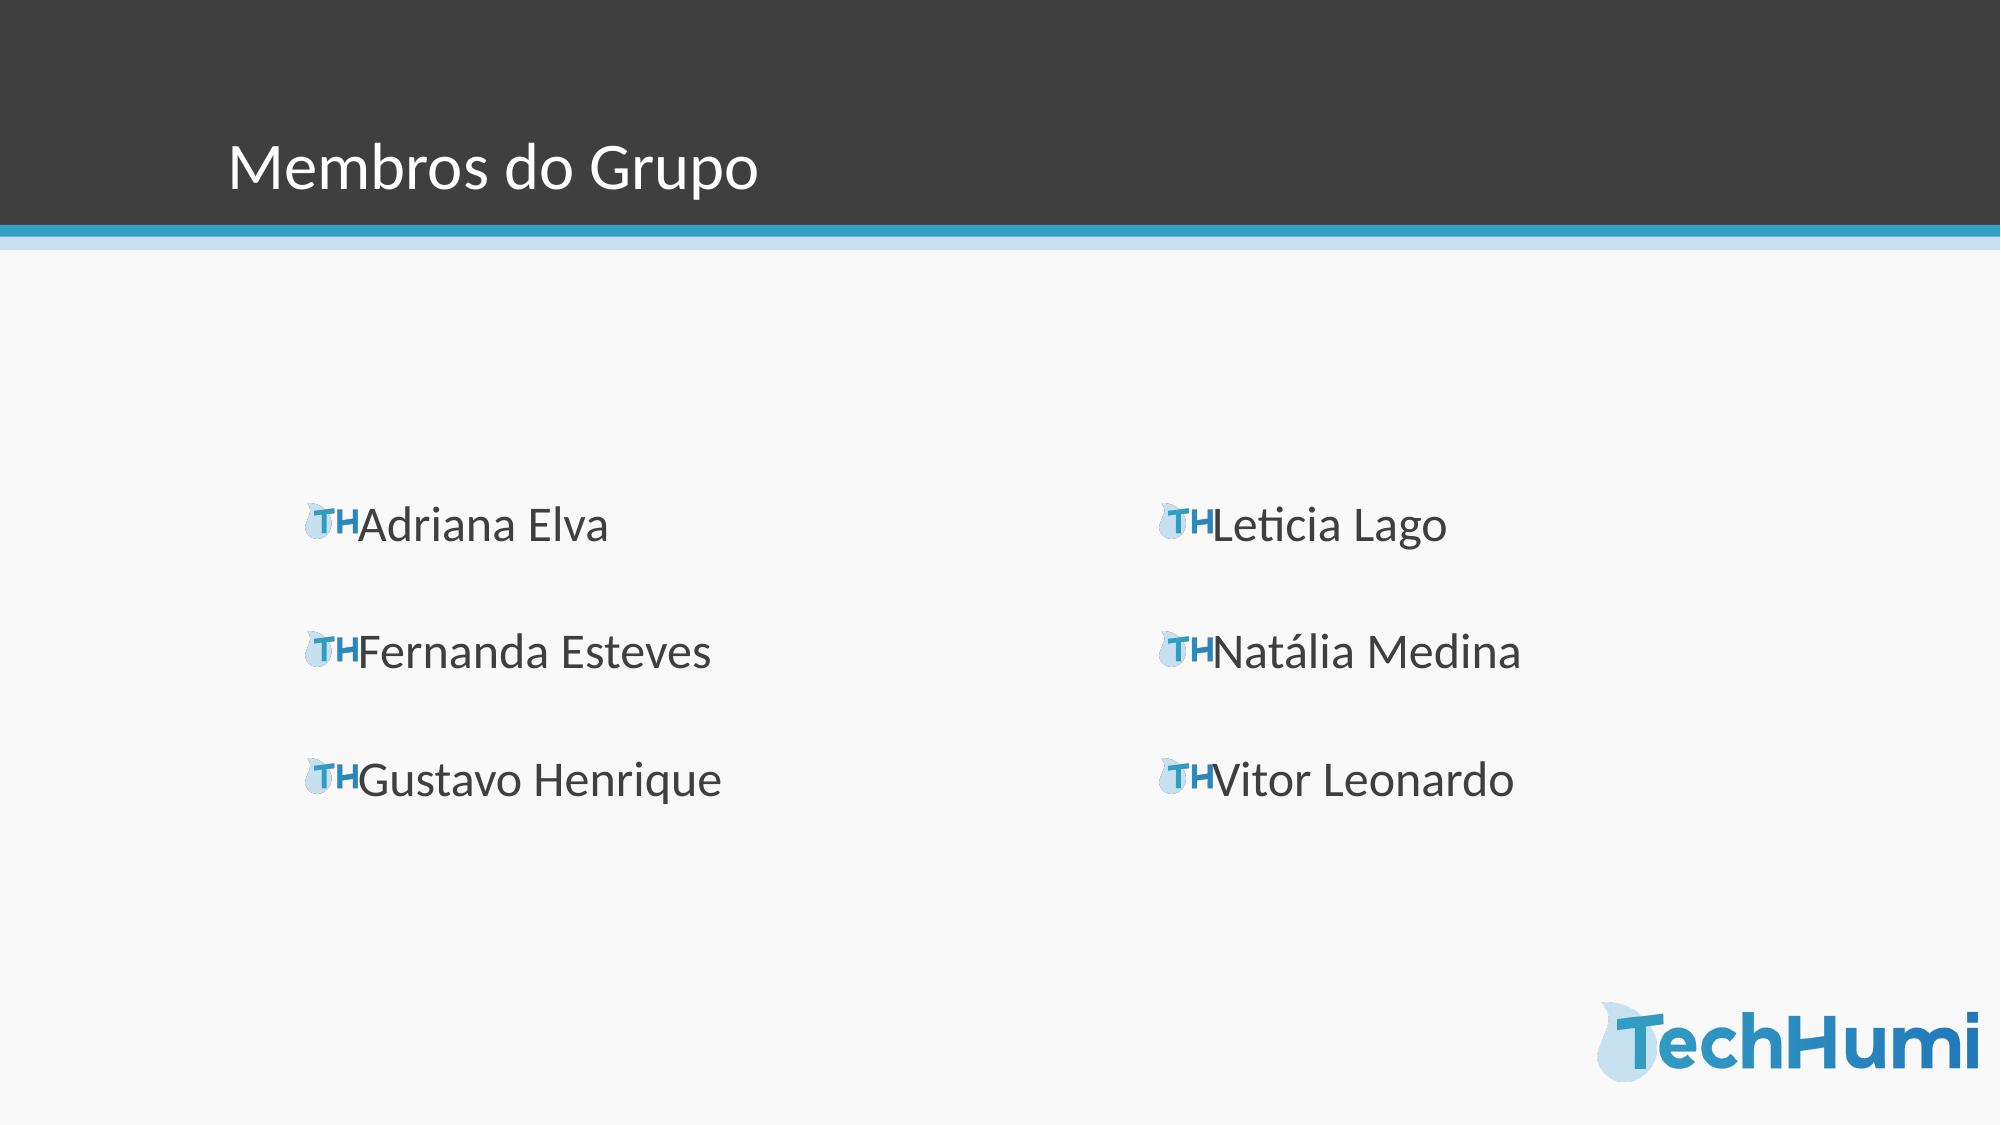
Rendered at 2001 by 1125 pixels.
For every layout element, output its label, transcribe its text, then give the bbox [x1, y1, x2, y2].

picture [305, 503, 358, 539]
picture [1159, 503, 1213, 539]
picture [305, 758, 358, 794]
picture [305, 631, 358, 667]
picture [1597, 1002, 1978, 1082]
picture [1159, 631, 1213, 667]
text_box Adriana Elva Fernanda Esteves Gustavo Henrique [290, 453, 1000, 816]
picture [1159, 758, 1213, 794]
list Leticia Lago Natália Medina Vitor Leonardo [1144, 453, 1855, 858]
title Membros do Grupo [212, 41, 1788, 212]
